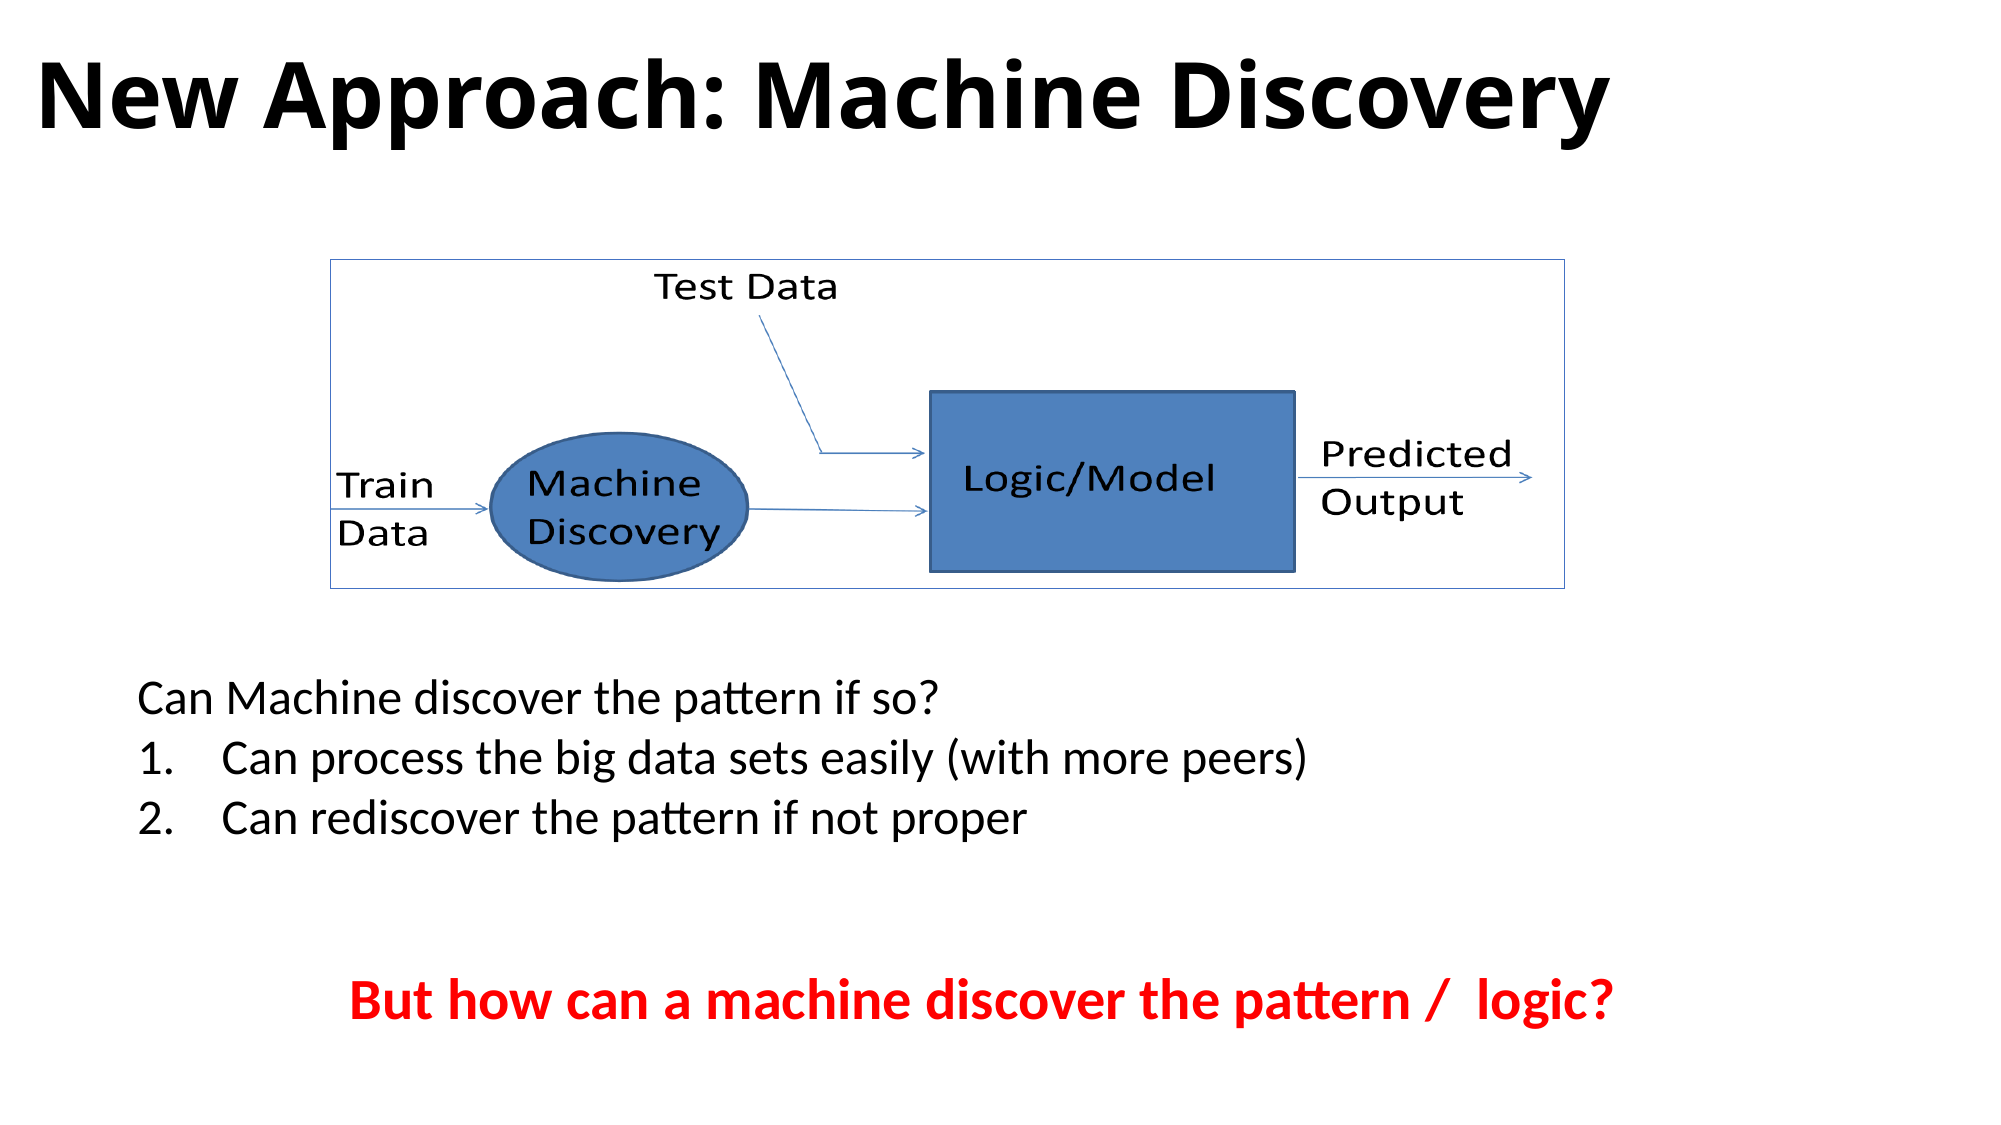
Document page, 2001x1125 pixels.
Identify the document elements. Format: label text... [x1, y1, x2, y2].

title New Approach: Machine Discovery [19, 37, 1745, 161]
text_box But how can a machine discover the pattern / logic? [62, 953, 1903, 1039]
text_box Can Machine discover the pattern if so? Can process the big data sets easily (with more peers) Can rediscover the pattern if not proper [122, 657, 1964, 853]
picture [330, 259, 1565, 589]
